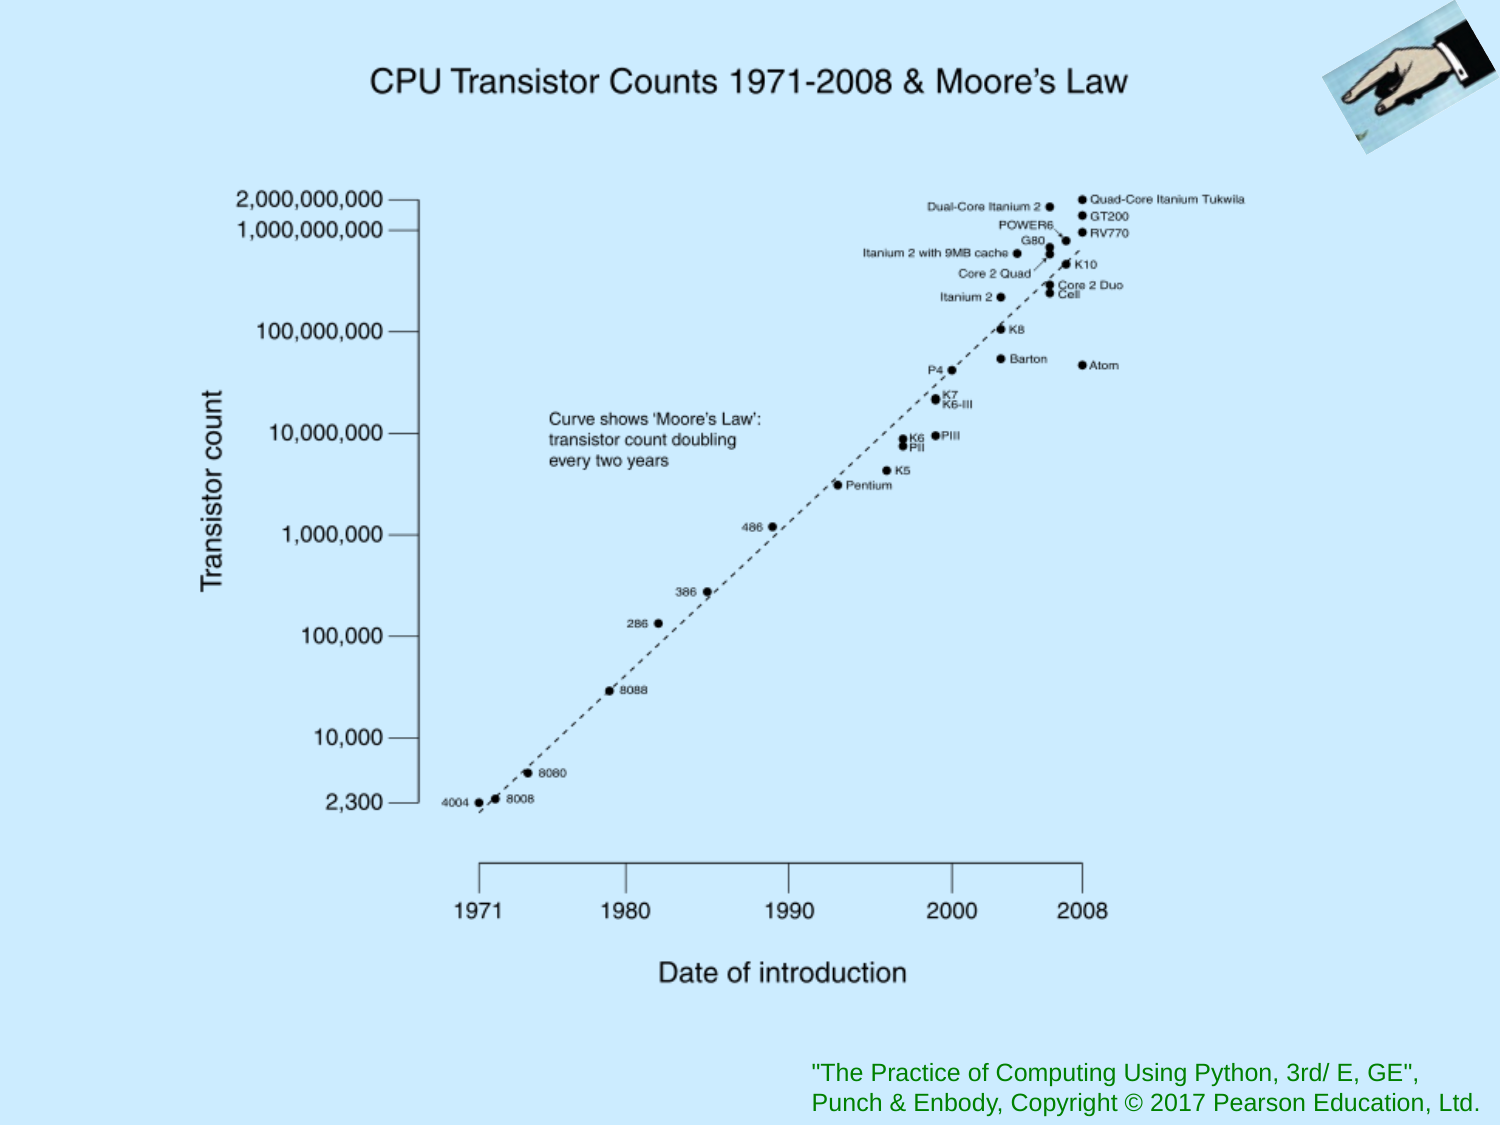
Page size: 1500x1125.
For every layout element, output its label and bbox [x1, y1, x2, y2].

list [0, 62, 1449, 988]
picture [1349, 0, 1499, 106]
